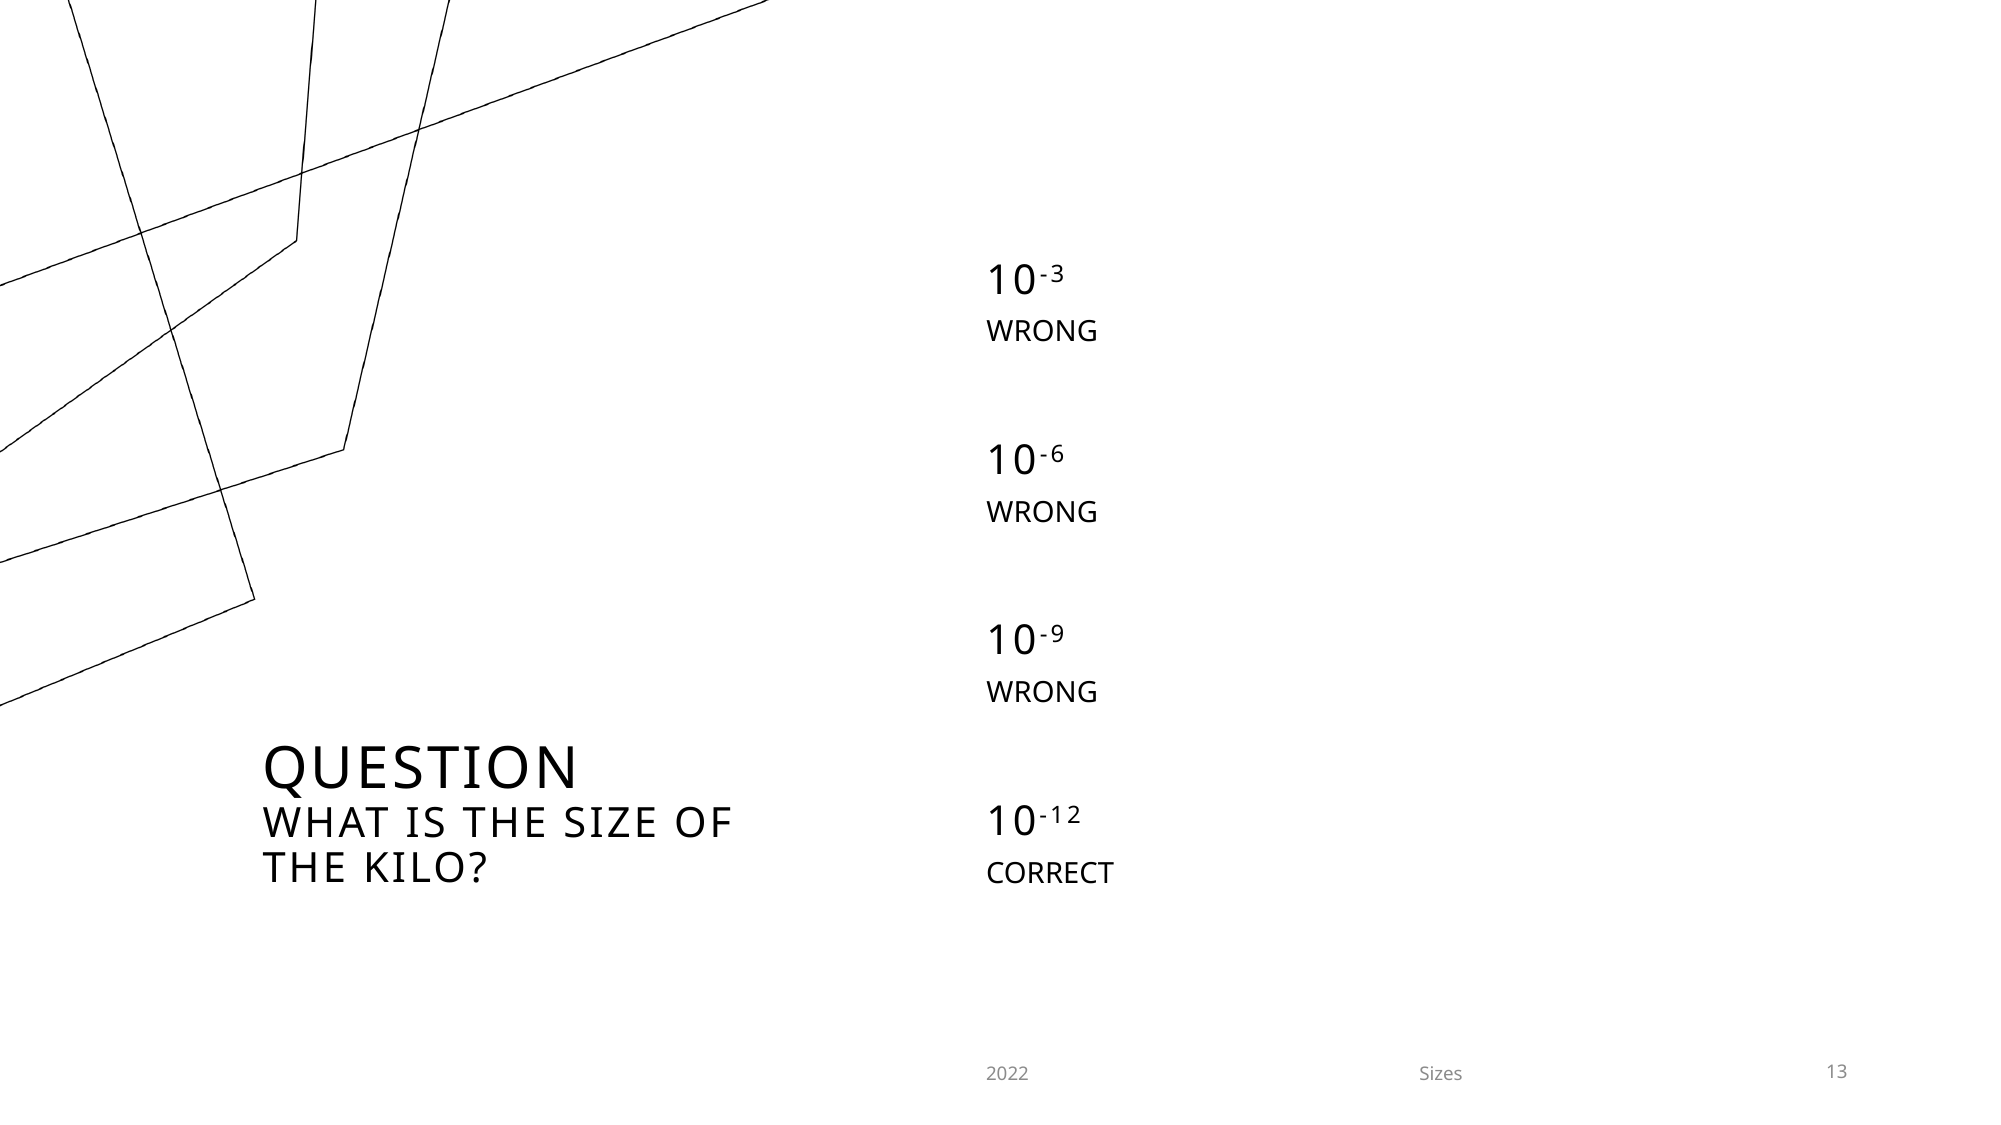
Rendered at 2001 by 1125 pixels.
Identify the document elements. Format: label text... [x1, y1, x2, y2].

slide_number 13 [1755, 1042, 1863, 1103]
list CORRECT [971, 846, 1863, 938]
picture [0, 0, 803, 720]
list WRONG [971, 305, 1863, 397]
slide_number 2022 [971, 1042, 1127, 1103]
list 10-9 [971, 611, 1863, 665]
title Question What is the size of the KILO? [247, 681, 763, 900]
list WRONG [971, 665, 1863, 758]
list 10-3 [971, 251, 1863, 305]
list WRONG [971, 485, 1863, 578]
list 10-6 [971, 431, 1863, 485]
list 10-12 [971, 792, 1863, 846]
footer Sizes [1174, 1042, 1707, 1103]
